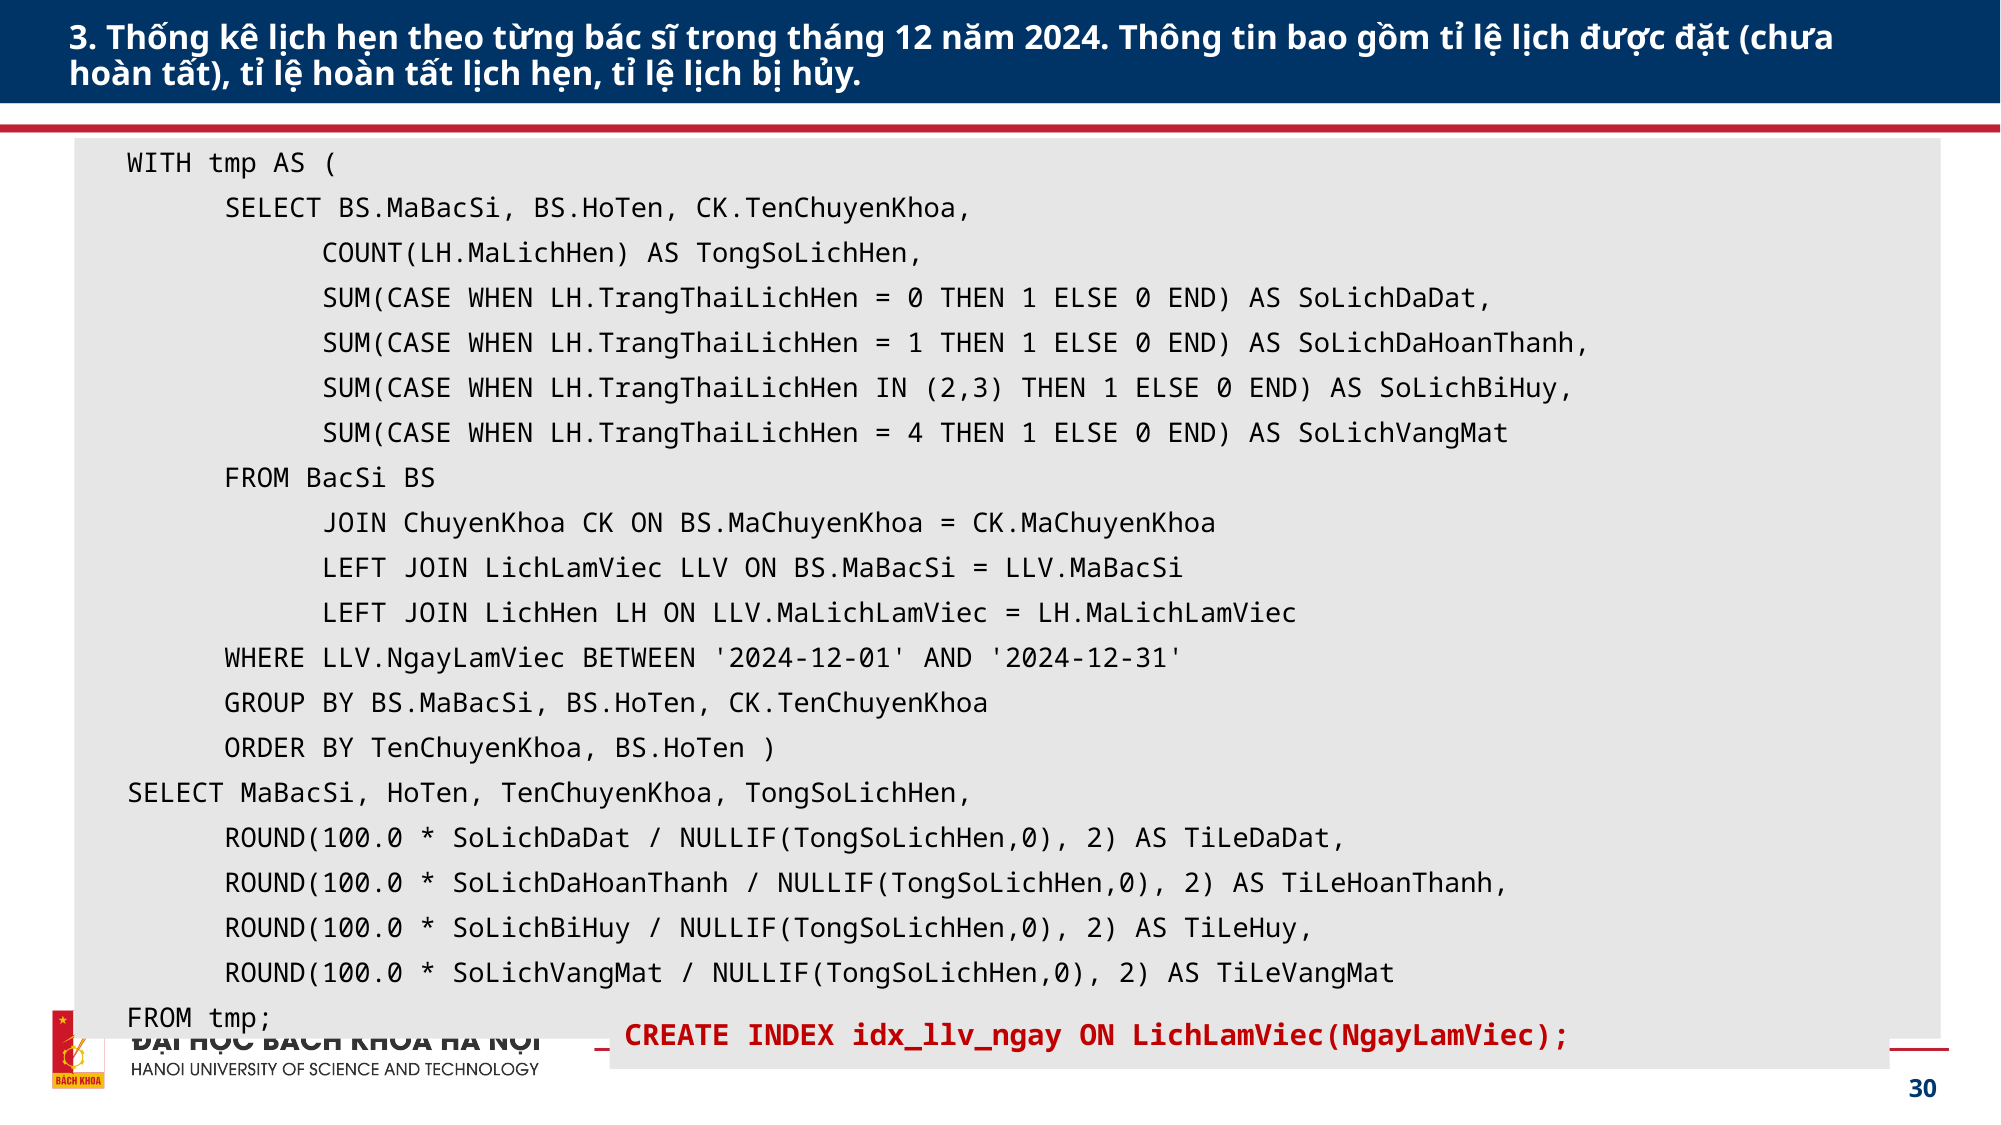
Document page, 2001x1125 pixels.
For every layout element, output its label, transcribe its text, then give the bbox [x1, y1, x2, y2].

picture [0, 0, 2001, 1125]
slide_number 30 [1502, 1065, 1953, 1125]
text_box CREATE INDEX idx_llv_ngay ON LichLamViec(NgayLamViec); [609, 1012, 1890, 1069]
list WITH tmp AS ( SELECT BS.MaBacSi, BS.HoTen, CK.TenChuyenKhoa, COUNT(LH.MaLichHen) AS TongSoLichHen, SUM(CASE WHEN LH.TrangThaiLichHen = 0 THEN 1 ELSE 0 END) AS SoLichDaDat, SUM(CASE WHEN LH.TrangThaiLichHen = 1 THEN 1 ELSE 0 END) AS SoLichDaHoanThanh, SUM(CASE WHEN LH.TrangThaiLichHen IN (2,3) THEN 1 ELSE 0 END) AS SoLichBiHuy, SUM(CASE WHEN LH.TrangThaiLichHen = 4 THEN 1 ELSE 0 END) AS SoLichVangMat FROM BacSi BS JOIN ChuyenKhoa CK ON BS.MaChuyenKhoa = CK.MaChuyenKhoa LEFT JOIN LichLamViec LLV ON BS.MaBacSi = LLV.MaBacSi LEFT JOIN LichHen LH ON LLV.MaLichLamViec = LH.MaLichLamViec WHERE LLV.NgayLamViec BETWEEN '2024-12-01' AND '2024-12-31' GROUP BY BS.MaBacSi, BS.HoTen, CK.TenChuyenKhoa ORDER BY TenChuyenKhoa, BS.HoTen ) SELECT MaBacSi, HoTen, TenChuyenKhoa, TongSoLichHen, ROUND(100.0 * SoLichDaDat / NULLIF(TongSoLichHen,0), 2) AS TiLeDaDat, ROUND(100.0 * SoLichDaHoanThanh / NULLIF(TongSoLichHen,0), 2) AS TiLeHoanThanh, ROUND(100.0 * SoLichBiHuy / NULLIF(TongSoLichHen,0), 2) AS TiLeHuy, ROUND(100.0 * SoLichVangMat / NULLIF(TongSoLichHen,0), 2) AS TiLeVangMat FROM tmp; [74, 138, 1941, 1039]
title 3. Thống kê lịch hẹn theo từng bác sĩ trong tháng 12 năm 2024. Thông tin bao gồm tỉ lệ lịch được đặt (chưa hoàn tất), tỉ lệ hoàn tất lịch hẹn, tỉ lệ lịch bị hủy. [53, 13, 1943, 85]
